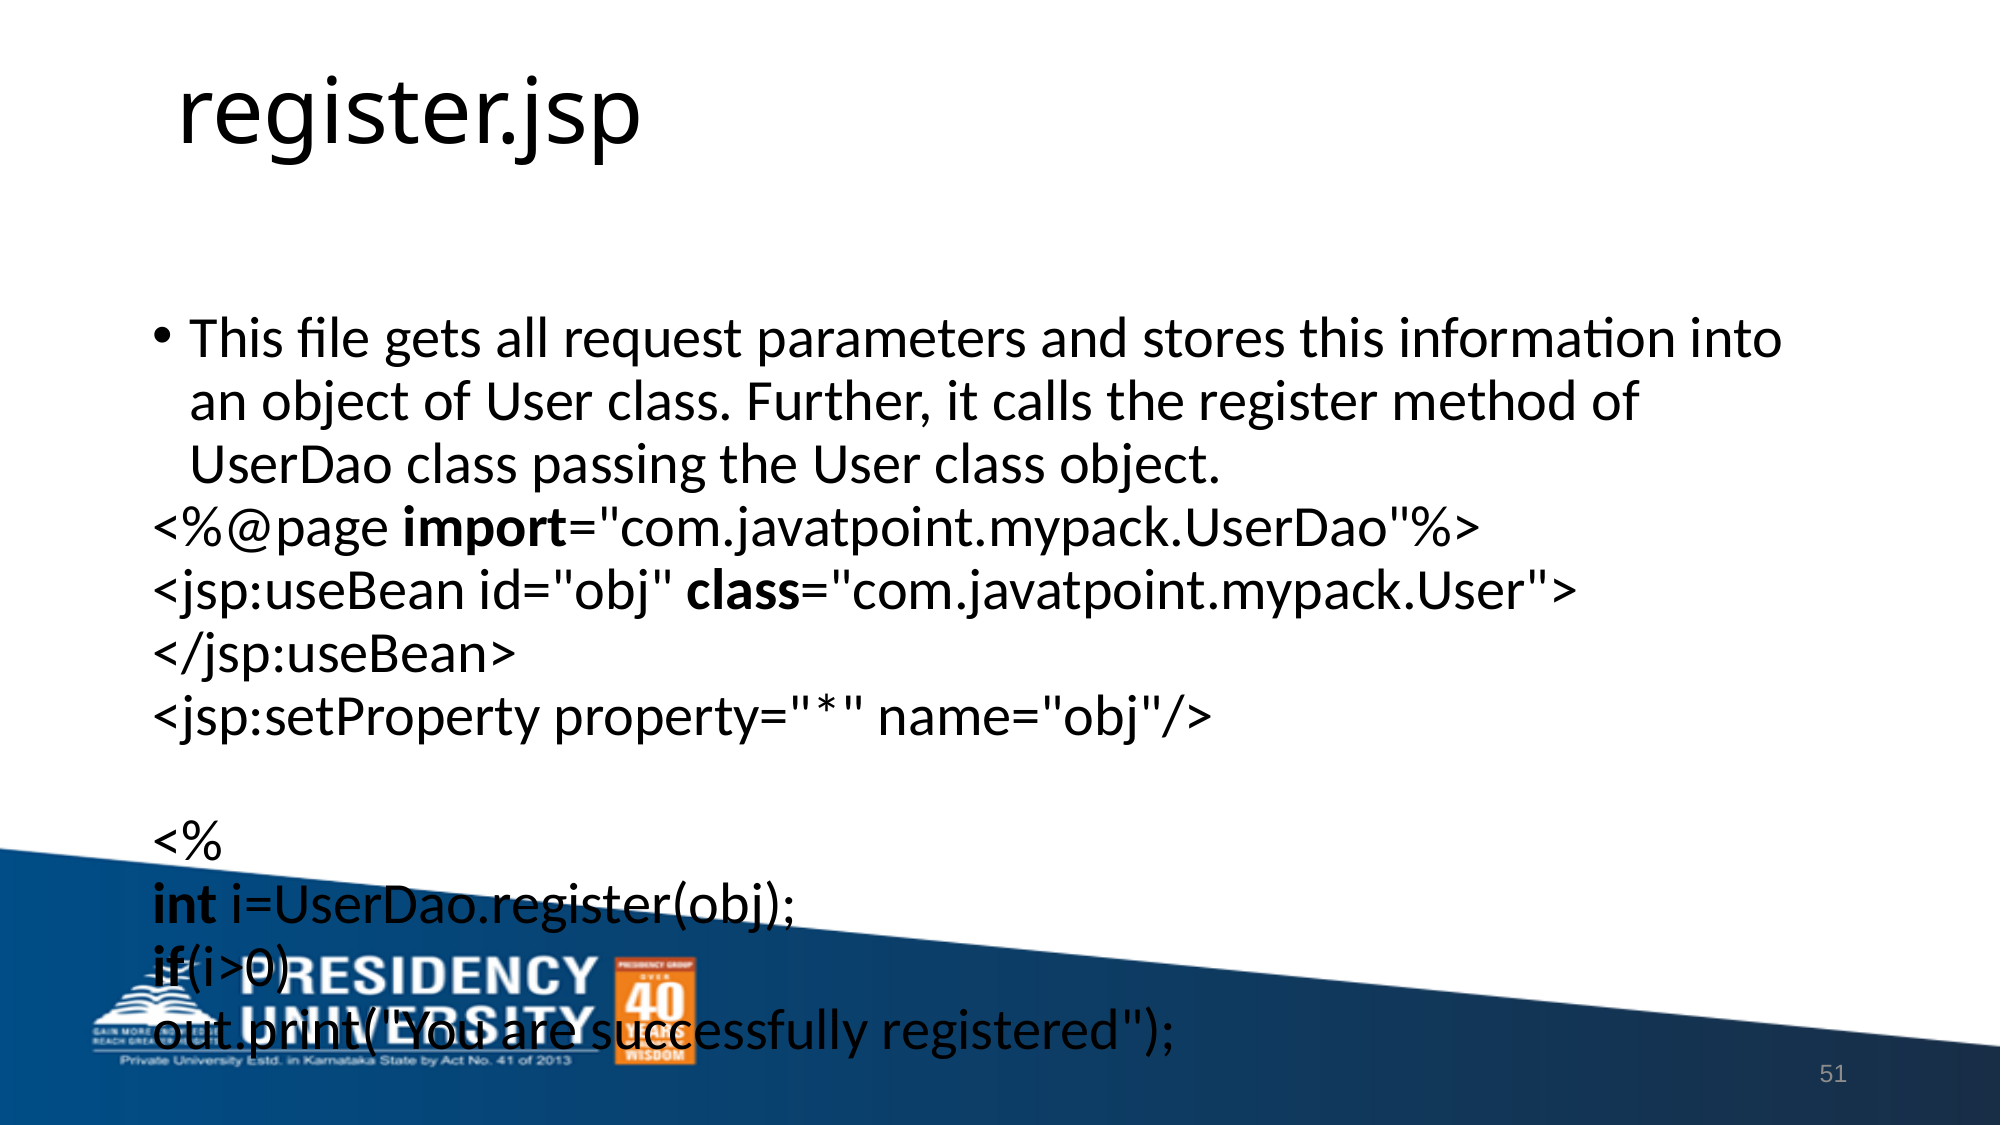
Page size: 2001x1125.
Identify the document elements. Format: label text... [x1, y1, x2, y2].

list This file gets all request parameters and stores this information into an object of User class. Further, it calls the register method of UserDao class passing the User class object. <%@page import="com.javatpoint.mypack.UserDao"%> <jsp:useBean id="obj" class="com.javatpoint.mypack.User"> </jsp:useBean> <jsp:setProperty property="*" name="obj"/> <% int i=UserDao.register(obj); if(i>0) out.print("You are successfully registered"); %> [137, 299, 1863, 1014]
picture [0, 845, 2000, 1125]
slide_number 51 [1412, 1042, 1863, 1103]
title register.jsp [137, 59, 1863, 278]
